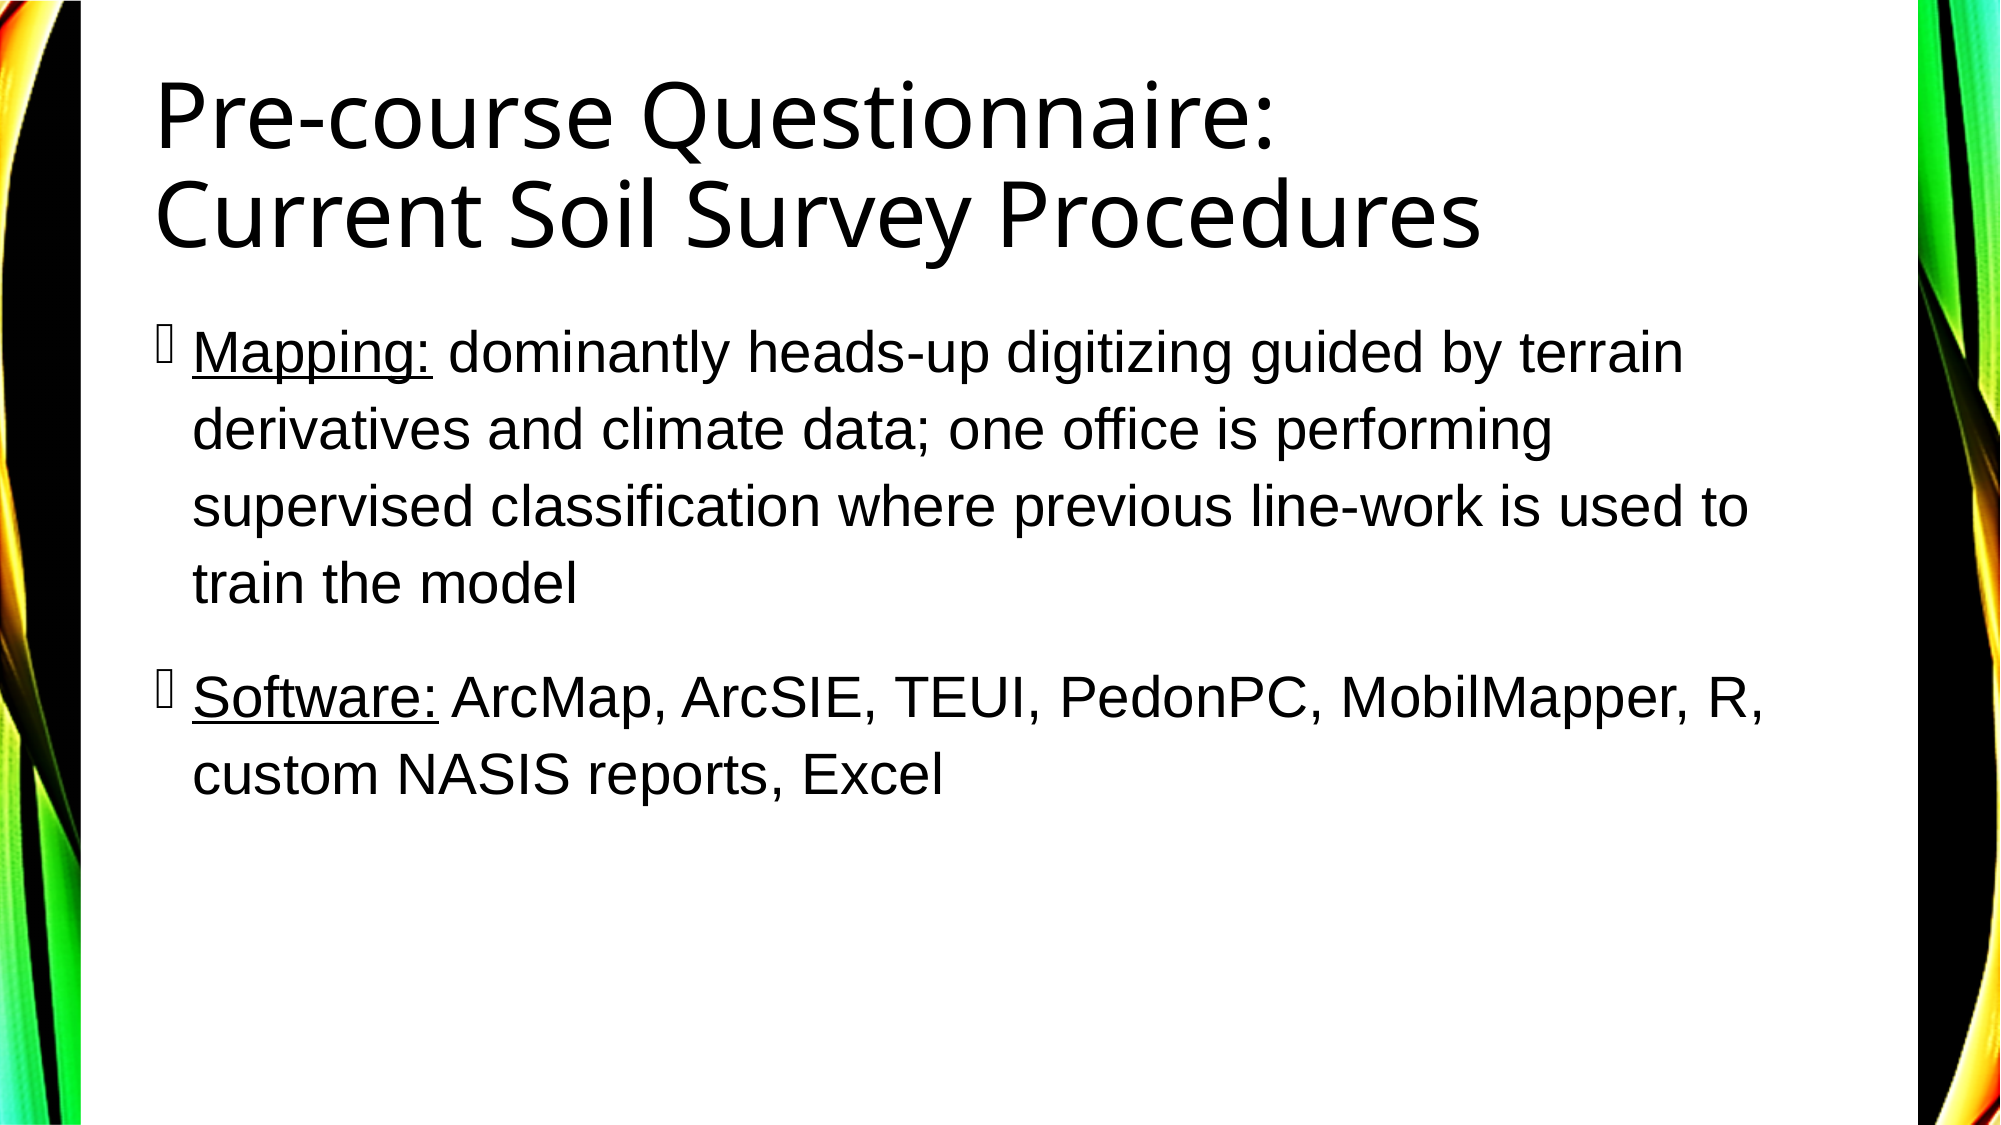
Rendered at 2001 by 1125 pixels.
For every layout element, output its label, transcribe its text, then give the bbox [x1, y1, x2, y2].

picture [1918, 0, 2000, 1125]
title Pre-course Questionnaire: Current Soil Survey Procedures [138, 60, 1864, 278]
picture [0, 1, 80, 1124]
list Mapping: dominantly heads-up digitizing guided by terrain derivatives and climate data; one office is performing supervised classification where previous line-work is used to train the model Software: ArcMap, ArcSIE, TEUI, PedonPC, MobilMapper, R, custom NASIS reports, Excel [138, 299, 1864, 1077]
